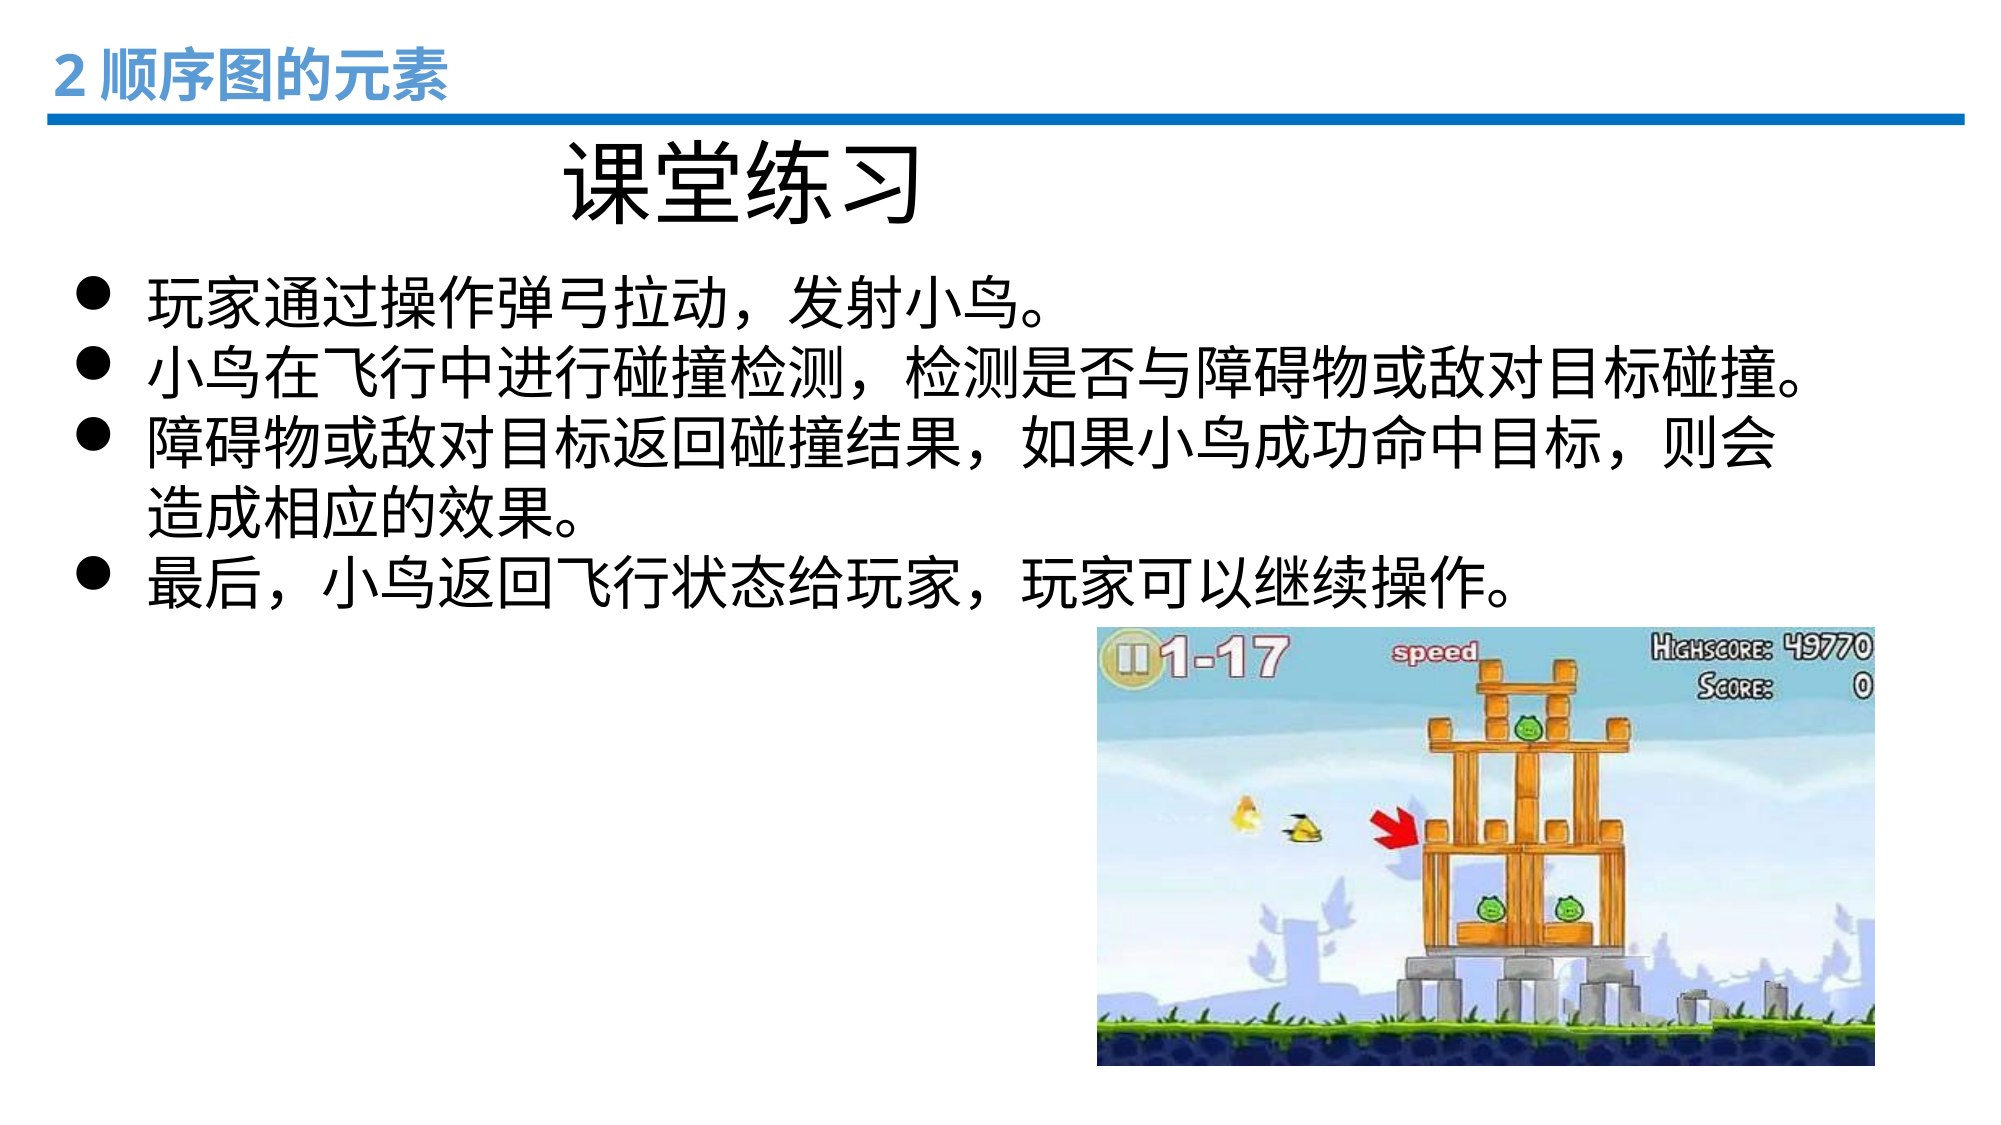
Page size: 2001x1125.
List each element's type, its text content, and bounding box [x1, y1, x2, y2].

text_box 玩家通过操作弹弓拉动，发射小鸟。 小鸟在飞行中进行碰撞检测，检测是否与障碍物或敌对目标碰撞。 障碍物或敌对目标返回碰撞结果，如果小鸟成功命中目标，则会造成相应的效果。 最后，小鸟返回飞行状态给玩家，玩家可以继续操作。 [56, 258, 1813, 624]
text_box 课堂练习 [215, 130, 1273, 235]
text_box 2顺序图的元素 [38, 30, 465, 116]
picture [1097, 627, 1875, 1066]
